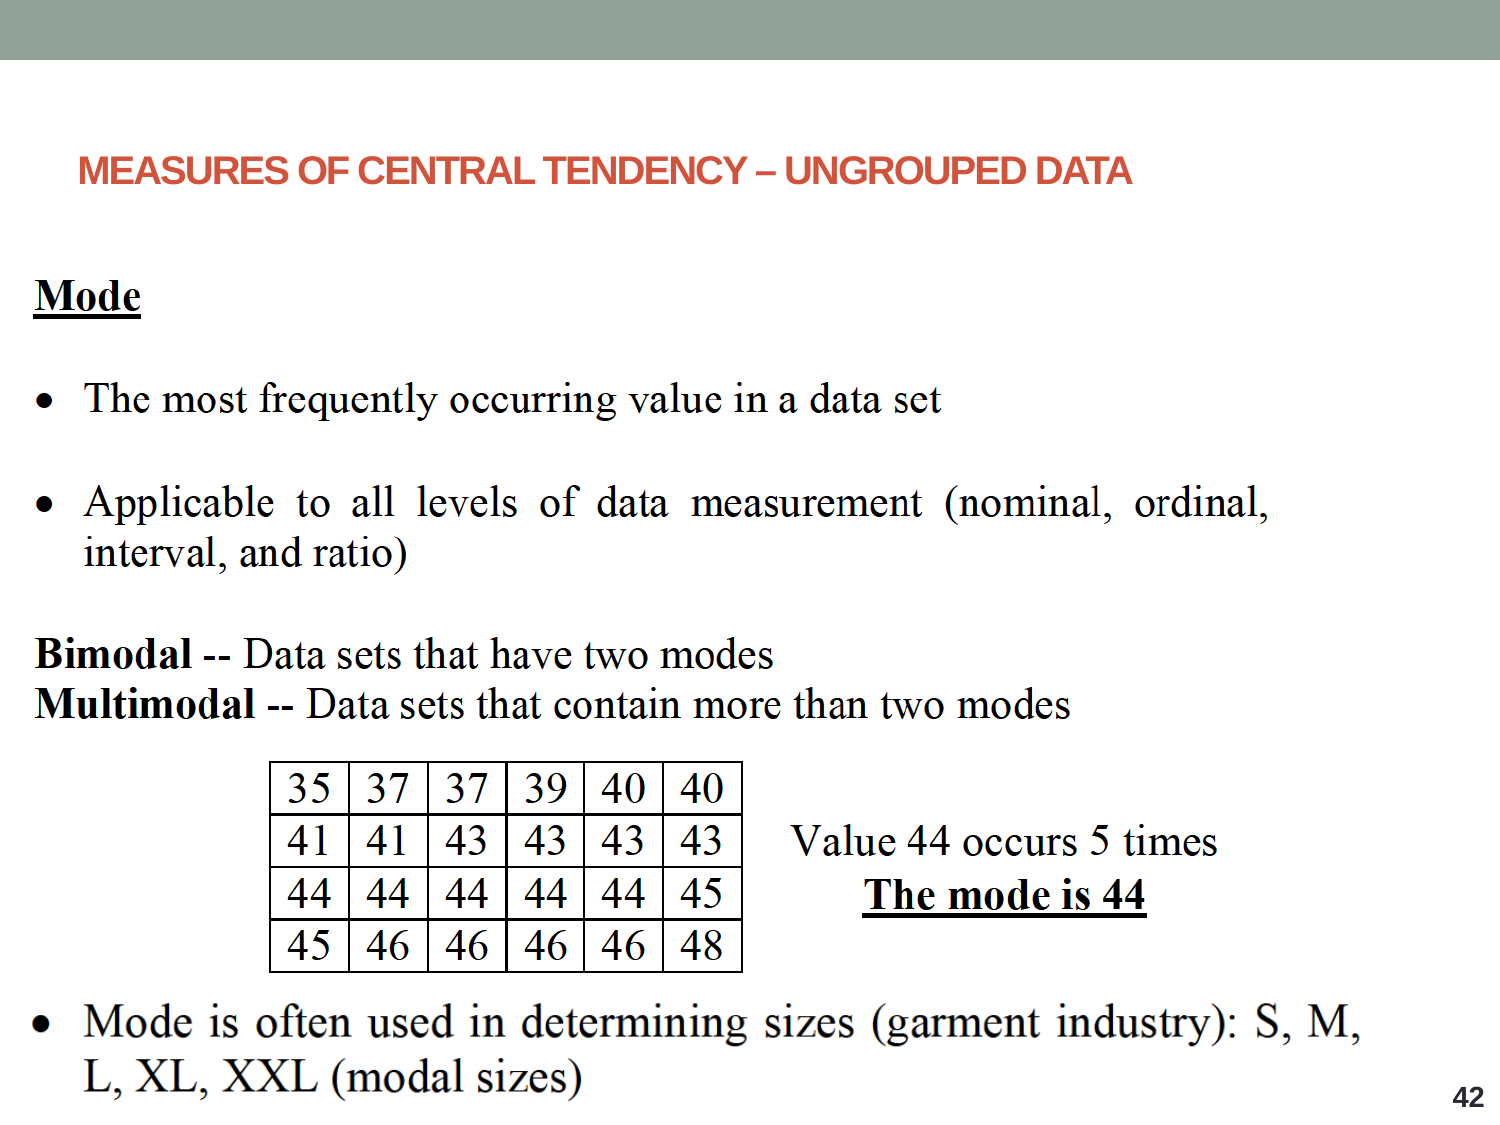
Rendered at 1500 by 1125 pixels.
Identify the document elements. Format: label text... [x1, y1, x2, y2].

picture [12, 262, 1288, 744]
slide_number 42 [1325, 1068, 1500, 1123]
title MEASURES OF CENTRAL TENDENCY – UNGROUPED DATA [62, 87, 1413, 250]
picture [12, 999, 1388, 1113]
picture [249, 747, 1238, 989]
